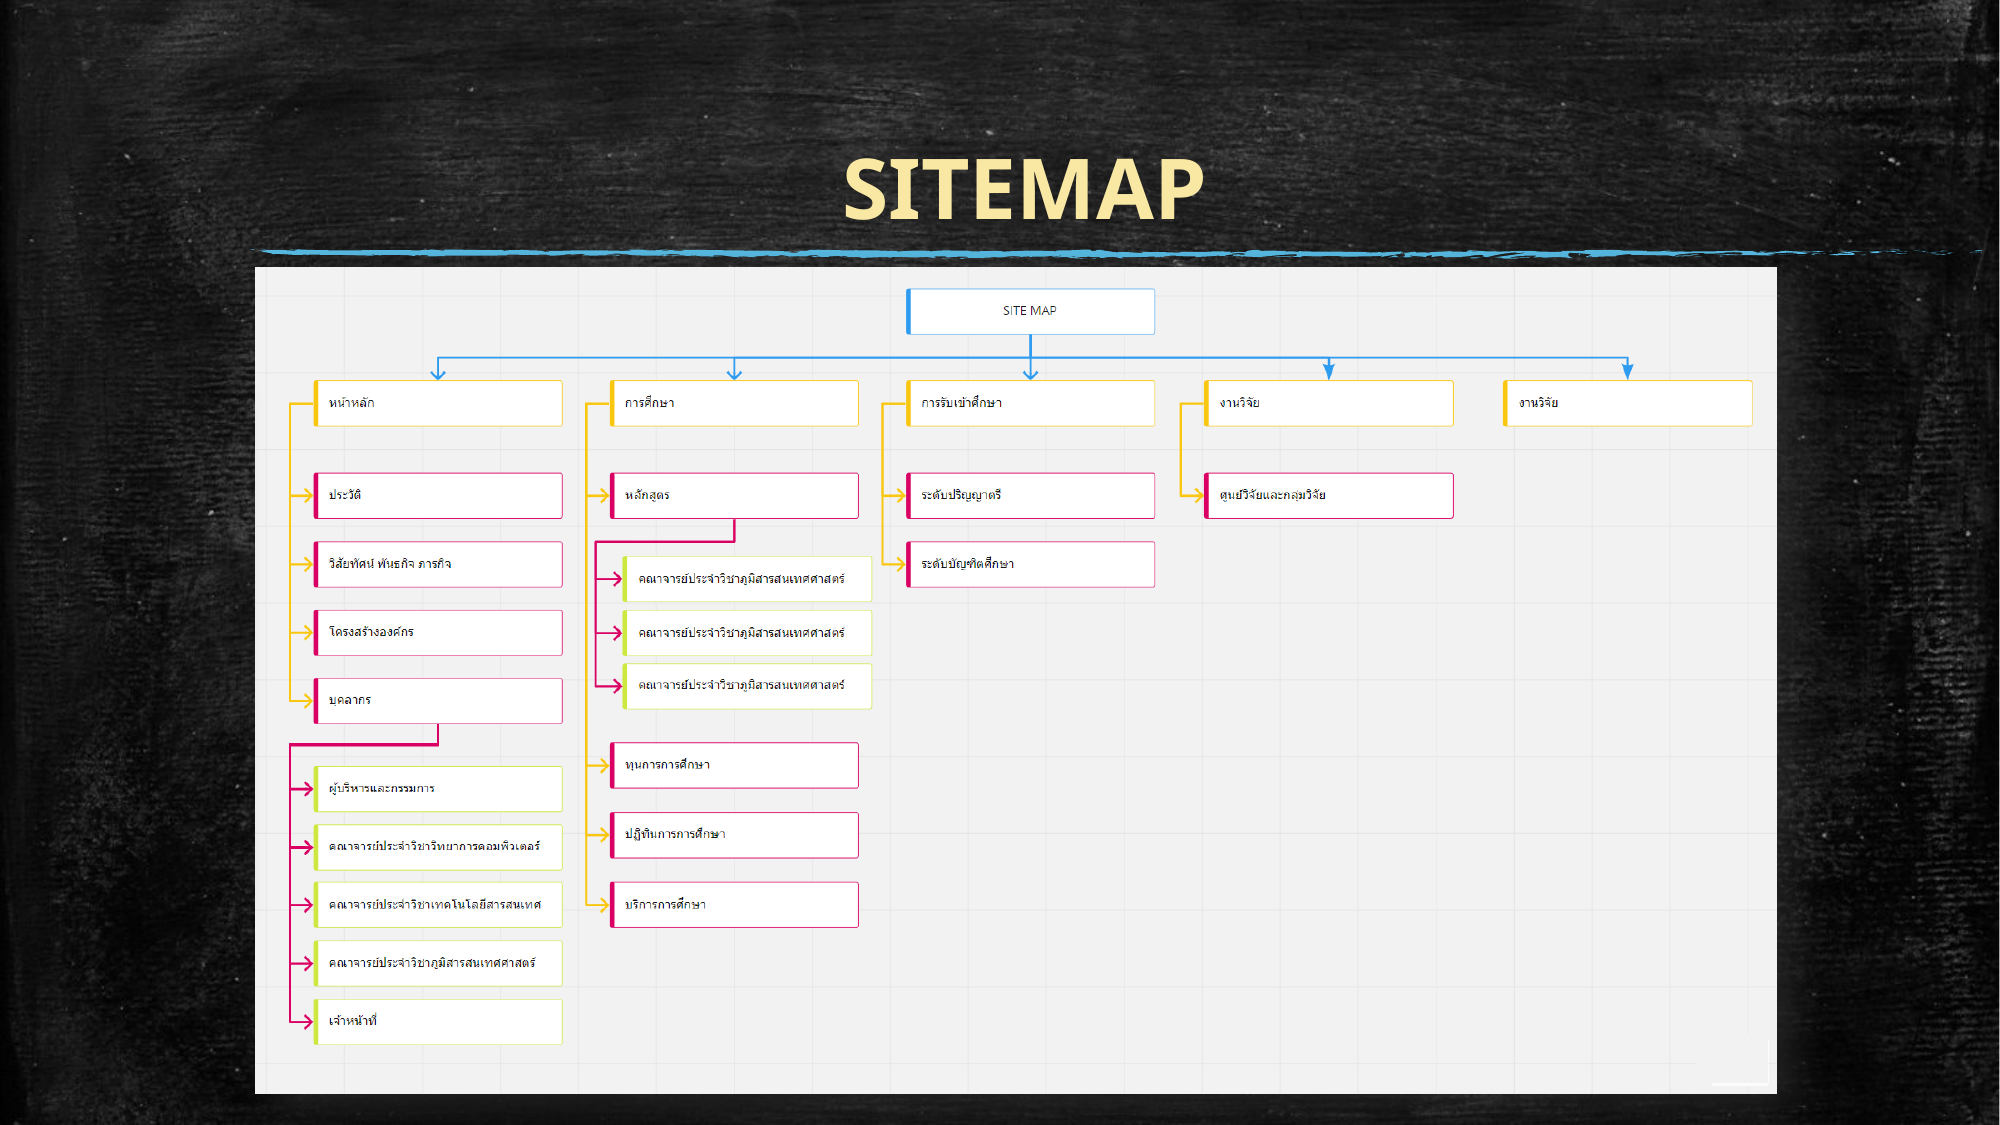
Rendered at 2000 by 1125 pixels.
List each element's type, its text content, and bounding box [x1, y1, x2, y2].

picture [255, 267, 1778, 1094]
title SITEMAP [827, 78, 1229, 246]
